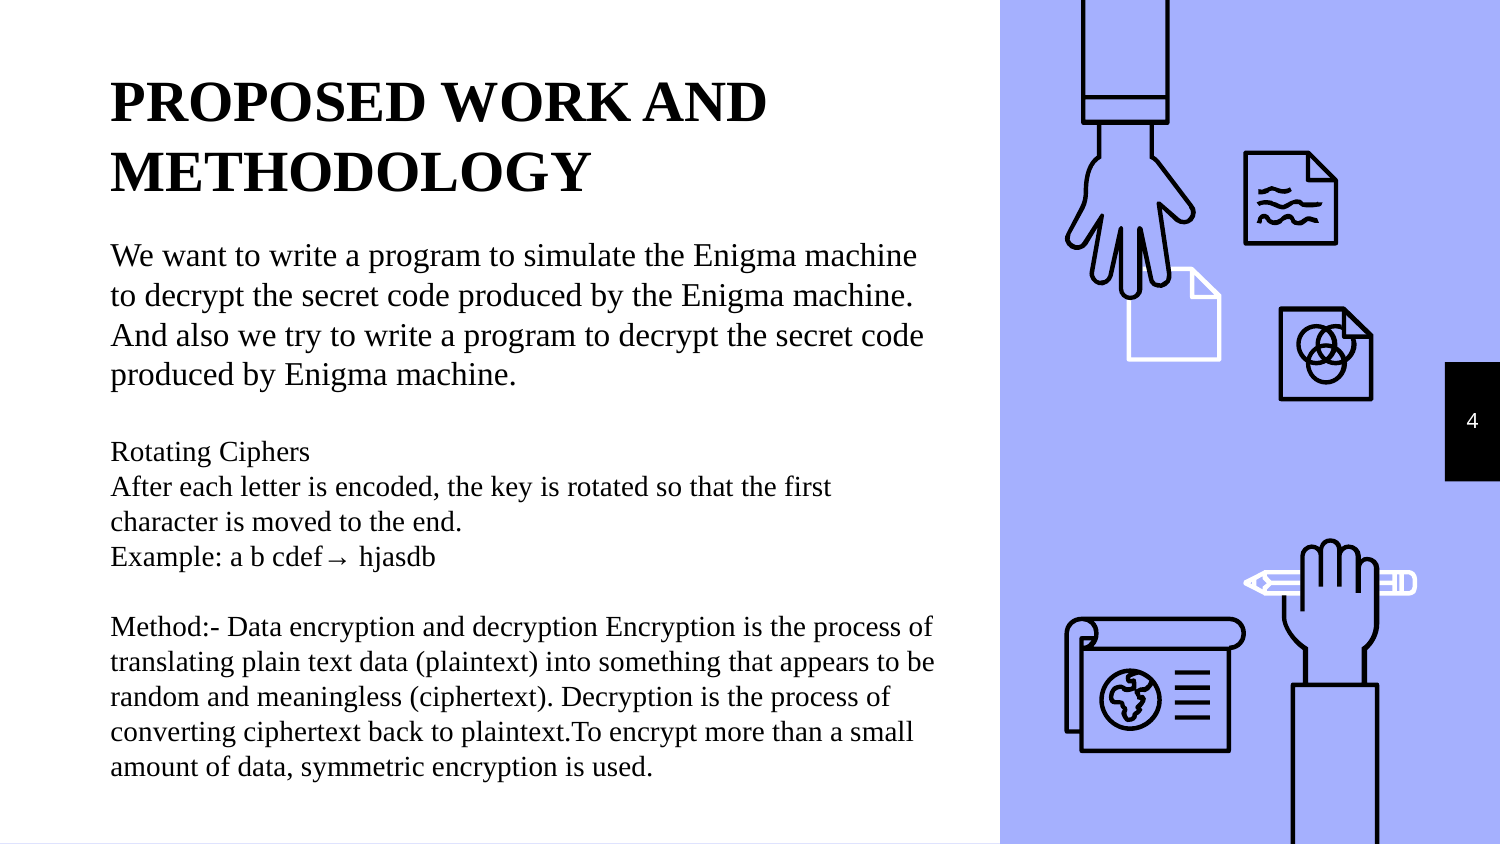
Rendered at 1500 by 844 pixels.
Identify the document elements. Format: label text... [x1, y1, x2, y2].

slide_number 4 [1444, 362, 1500, 482]
text_box We want to write a program to simulate the Enigma machine to decrypt the secret code produced by the Enigma machine. And also we try to write a program to decrypt the secret code produced by Enigma machine. Rotating Ciphers After each letter is encoded, the key is rotated so that the first character is moved to the end. Example: a b cdef→ hjasdb Method:- Data encryption and decryption Encryption is the process of translating plain text data (plaintext) into something that appears to be random and meaningless (ciphertext). Decryption is the process of converting ciphertext back to plaintext.To encrypt more than a small amount of data, symmetric encryption is used. [95, 225, 961, 844]
text_box PROPOSED WORK AND METHODOLOGY [95, 29, 789, 225]
